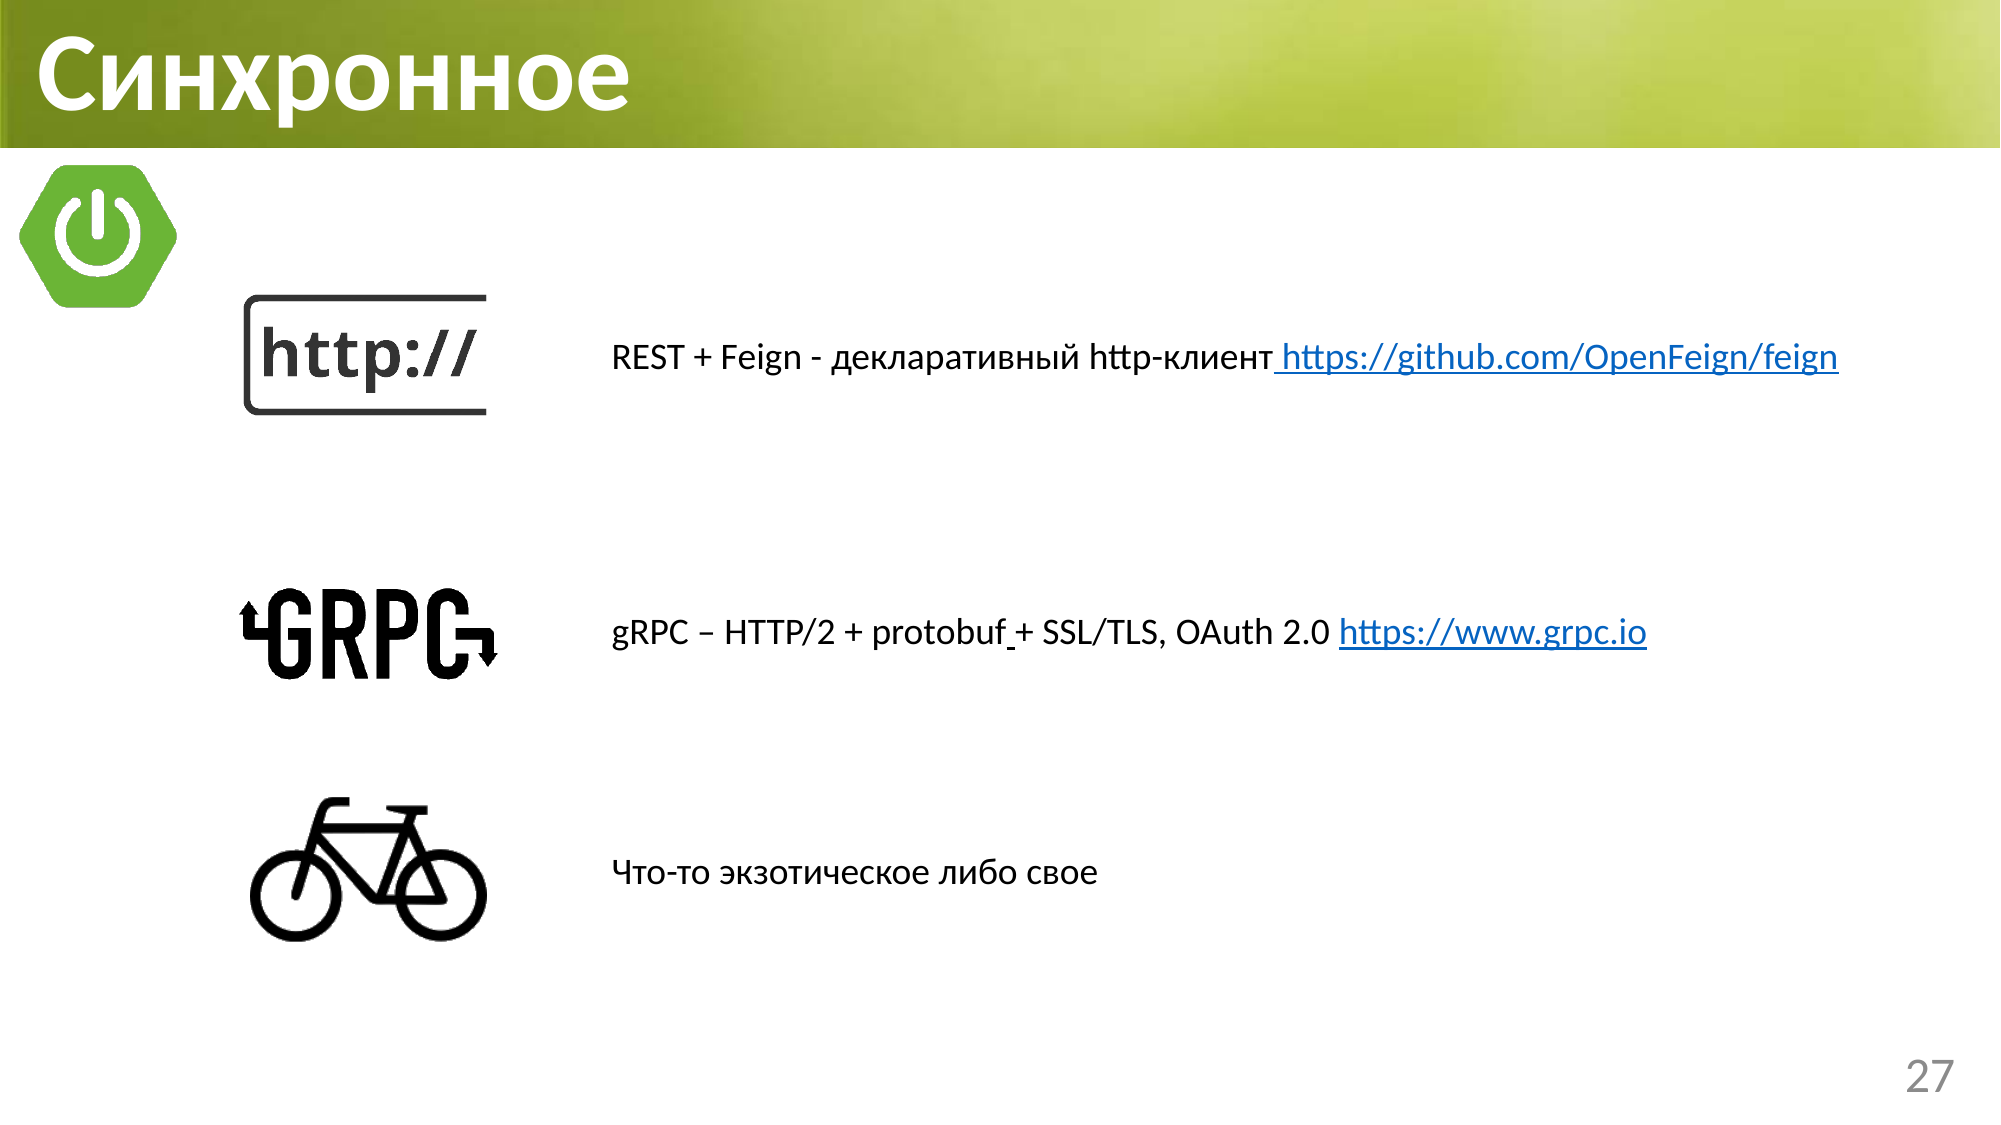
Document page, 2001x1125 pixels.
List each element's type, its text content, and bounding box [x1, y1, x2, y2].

slide_number 27 [1520, 1042, 1971, 1103]
text_box REST + Feign - декларативный http-клиент https://github.com/OpenFeign/feign [596, 324, 1878, 384]
text_box gRPC – HTTP/2 + protobuf + SSL/TLS, OAuth 2.0 https://www.grpc.io [596, 599, 1878, 660]
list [235, 269, 497, 447]
picture [250, 751, 487, 988]
picture [0, 0, 2000, 325]
text_box Что-то экзотическое либо свое [596, 839, 1878, 900]
picture [235, 575, 501, 682]
